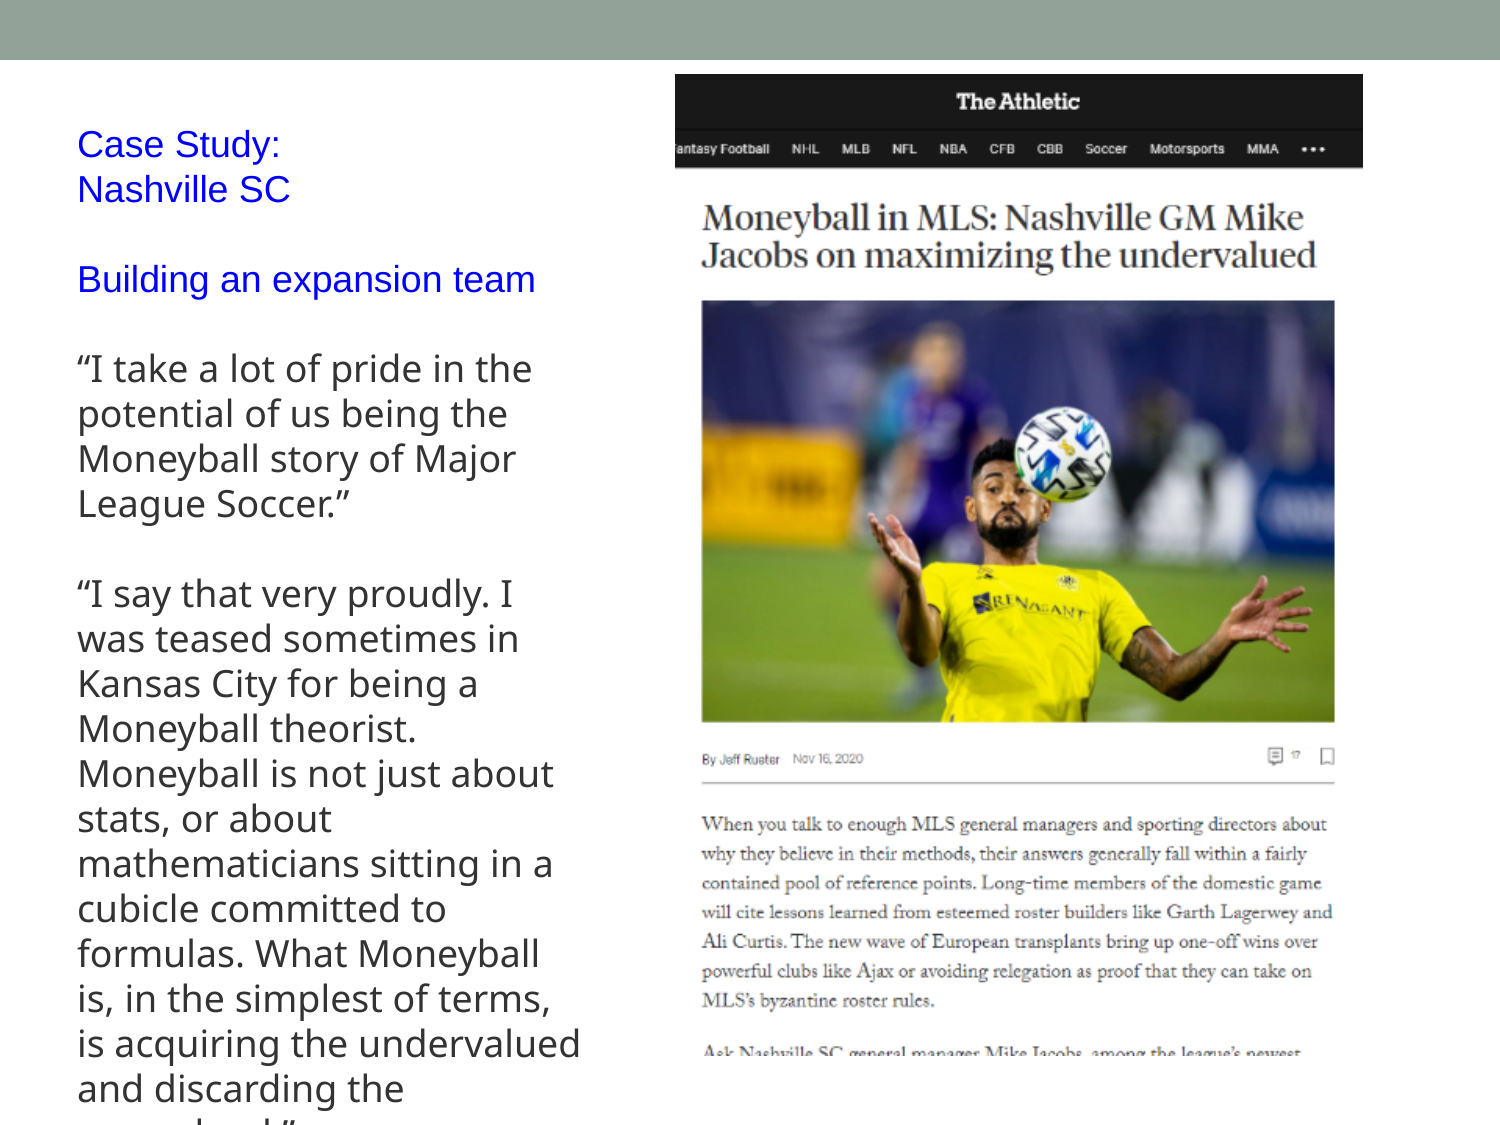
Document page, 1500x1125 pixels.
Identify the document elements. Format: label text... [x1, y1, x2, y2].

picture [674, 74, 1363, 1057]
text_box Case Study: Nashville SC Building an expansion team “I take a lot of pride in the potential of us being the Moneyball story of Major League Soccer.” “I say that very proudly. I was teased sometimes in Kansas City for being a Moneyball theorist. Moneyball is not just about stats, or about mathematicians sitting in a cubicle committed to formulas. What Moneyball is, in the simplest of terms, is acquiring the undervalued and discarding the overvalued.” - GM Mike Jacobs [62, 112, 600, 1125]
